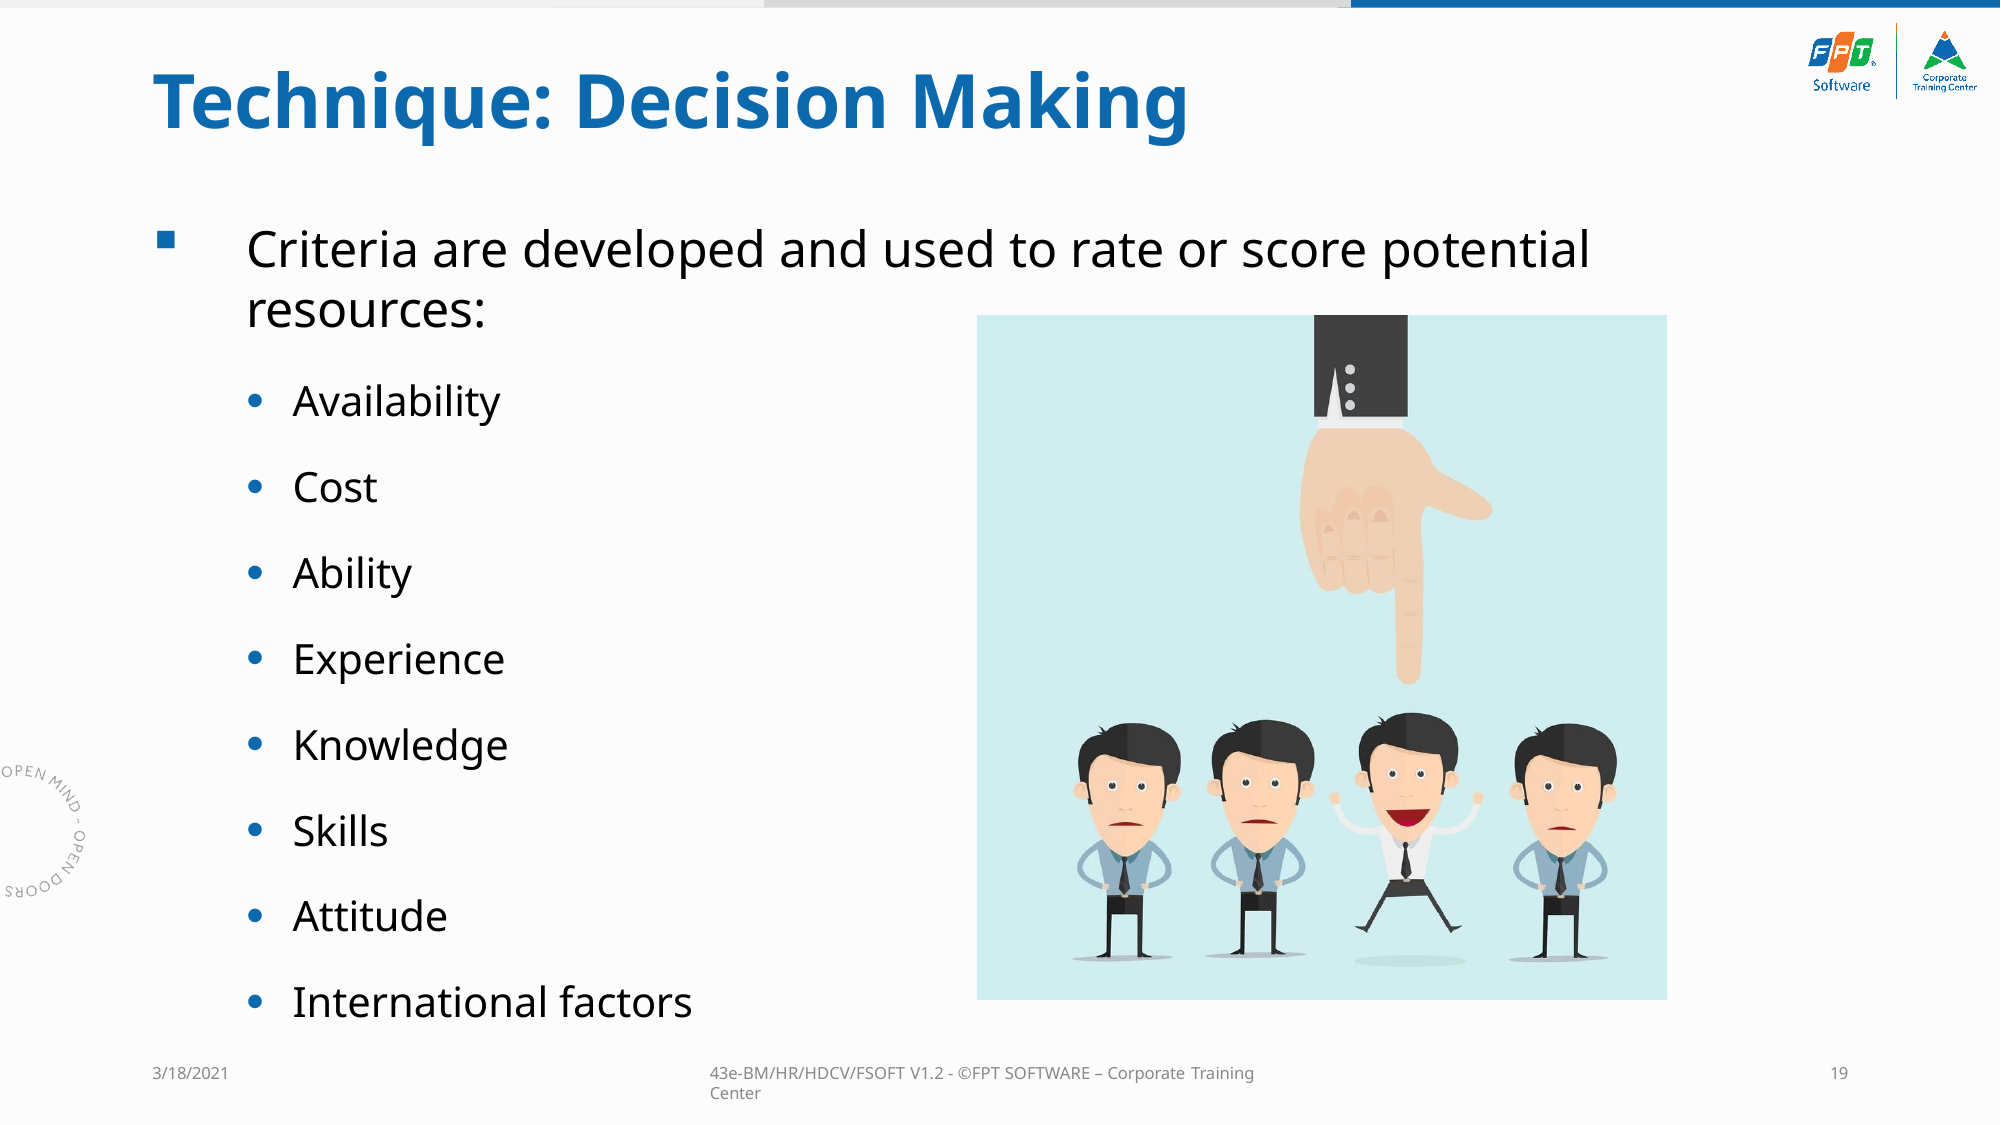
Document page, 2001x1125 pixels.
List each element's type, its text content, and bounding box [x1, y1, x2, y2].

slide_number 43e-BM/HR/HDCV/FSOFT V1.2 - ©FPT SOFTWARE – Corporate Training Center [707, 1059, 1294, 1125]
footer 3/18/2021 [150, 1059, 231, 1125]
picture [977, 315, 1668, 1001]
slide_number 19 [1823, 1059, 1857, 1125]
text_box Criteria are developed and used to rate or score potential resources: Availability Cost Ability Experience Knowledge Skills Attitude International factors [150, 186, 1745, 1027]
picture [1808, 23, 1977, 99]
picture [0, 740, 110, 917]
title Technique: Decision Making [150, 51, 1762, 242]
